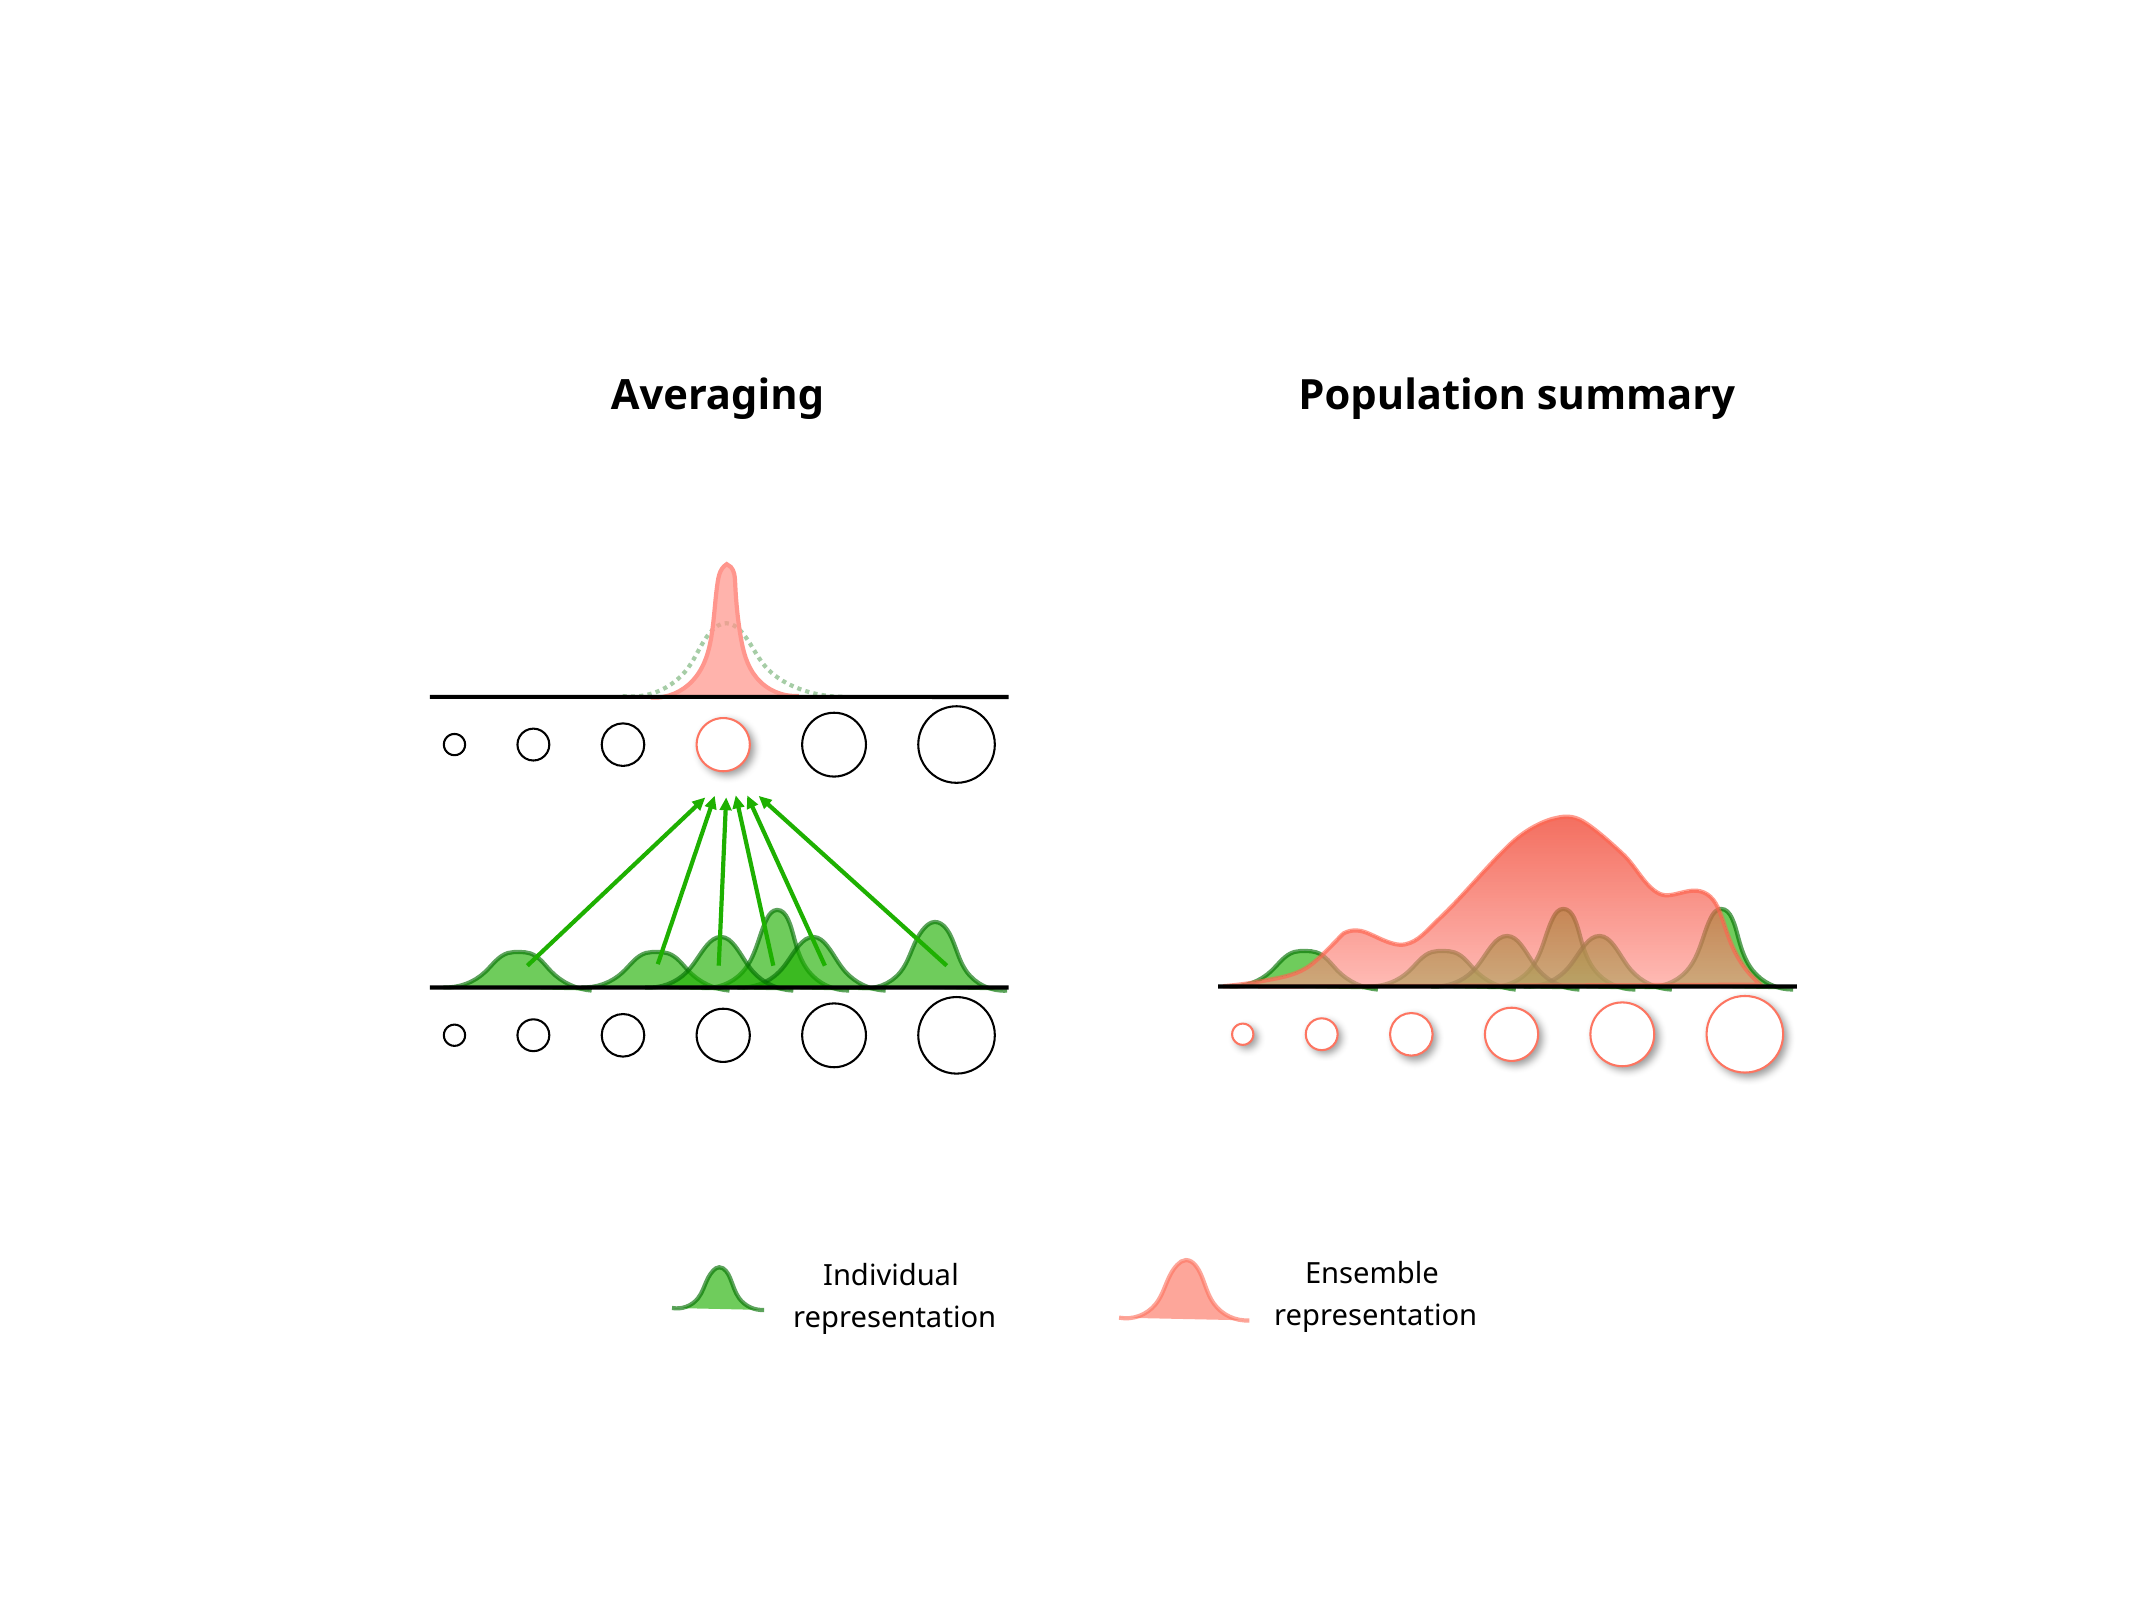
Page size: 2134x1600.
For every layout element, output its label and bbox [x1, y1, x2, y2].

text_box [671, 1240, 1568, 1339]
text_box [428, 349, 1807, 1074]
